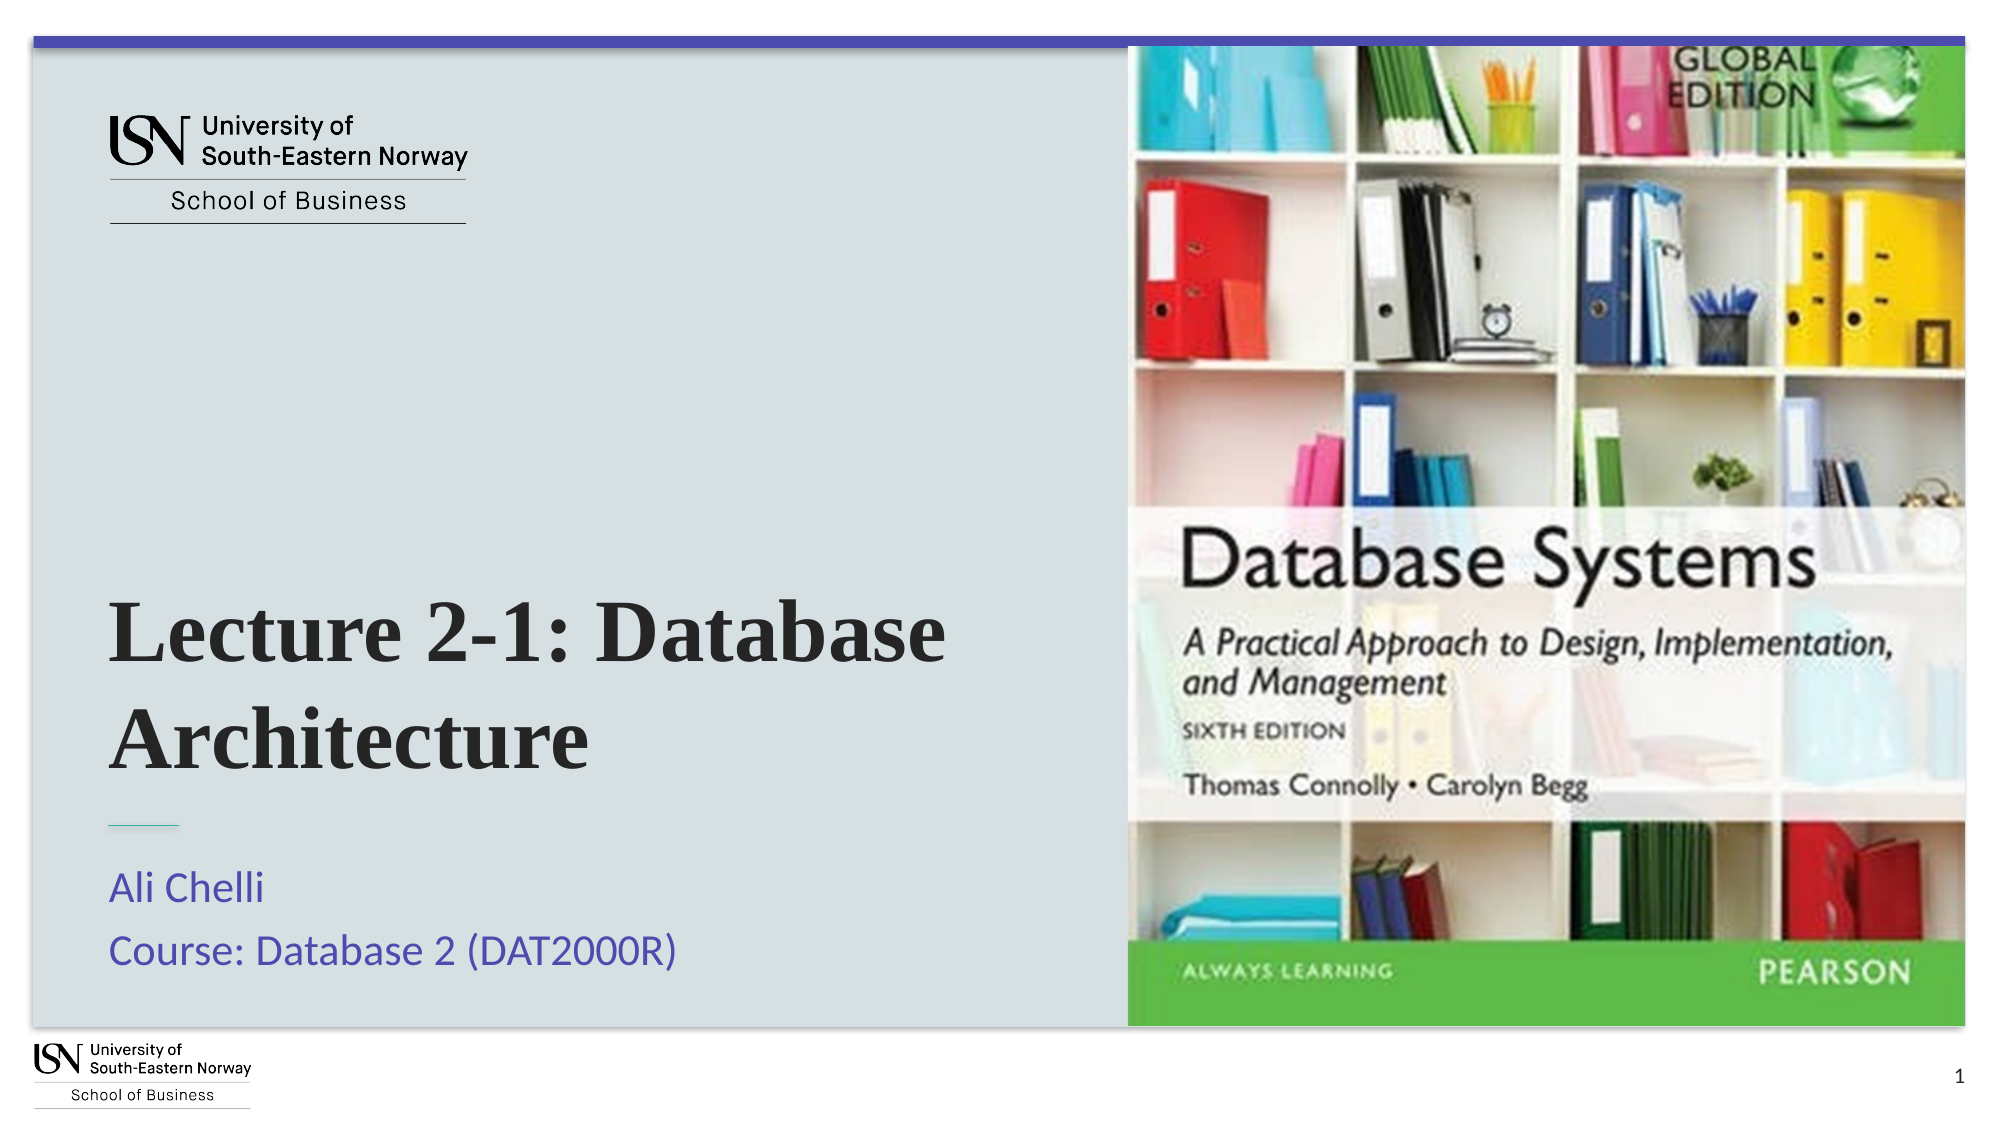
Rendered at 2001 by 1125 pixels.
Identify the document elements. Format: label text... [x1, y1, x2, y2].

picture [16, 1025, 274, 1125]
picture [1127, 46, 1966, 1026]
subtitle Ali Chelli Course: Database 2 (DAT2000R) [108, 858, 1053, 975]
picture [108, 85, 505, 265]
title Lecture 2-1: Database Architecture [108, 446, 1053, 787]
slide_number 1 [1498, 1057, 1966, 1093]
